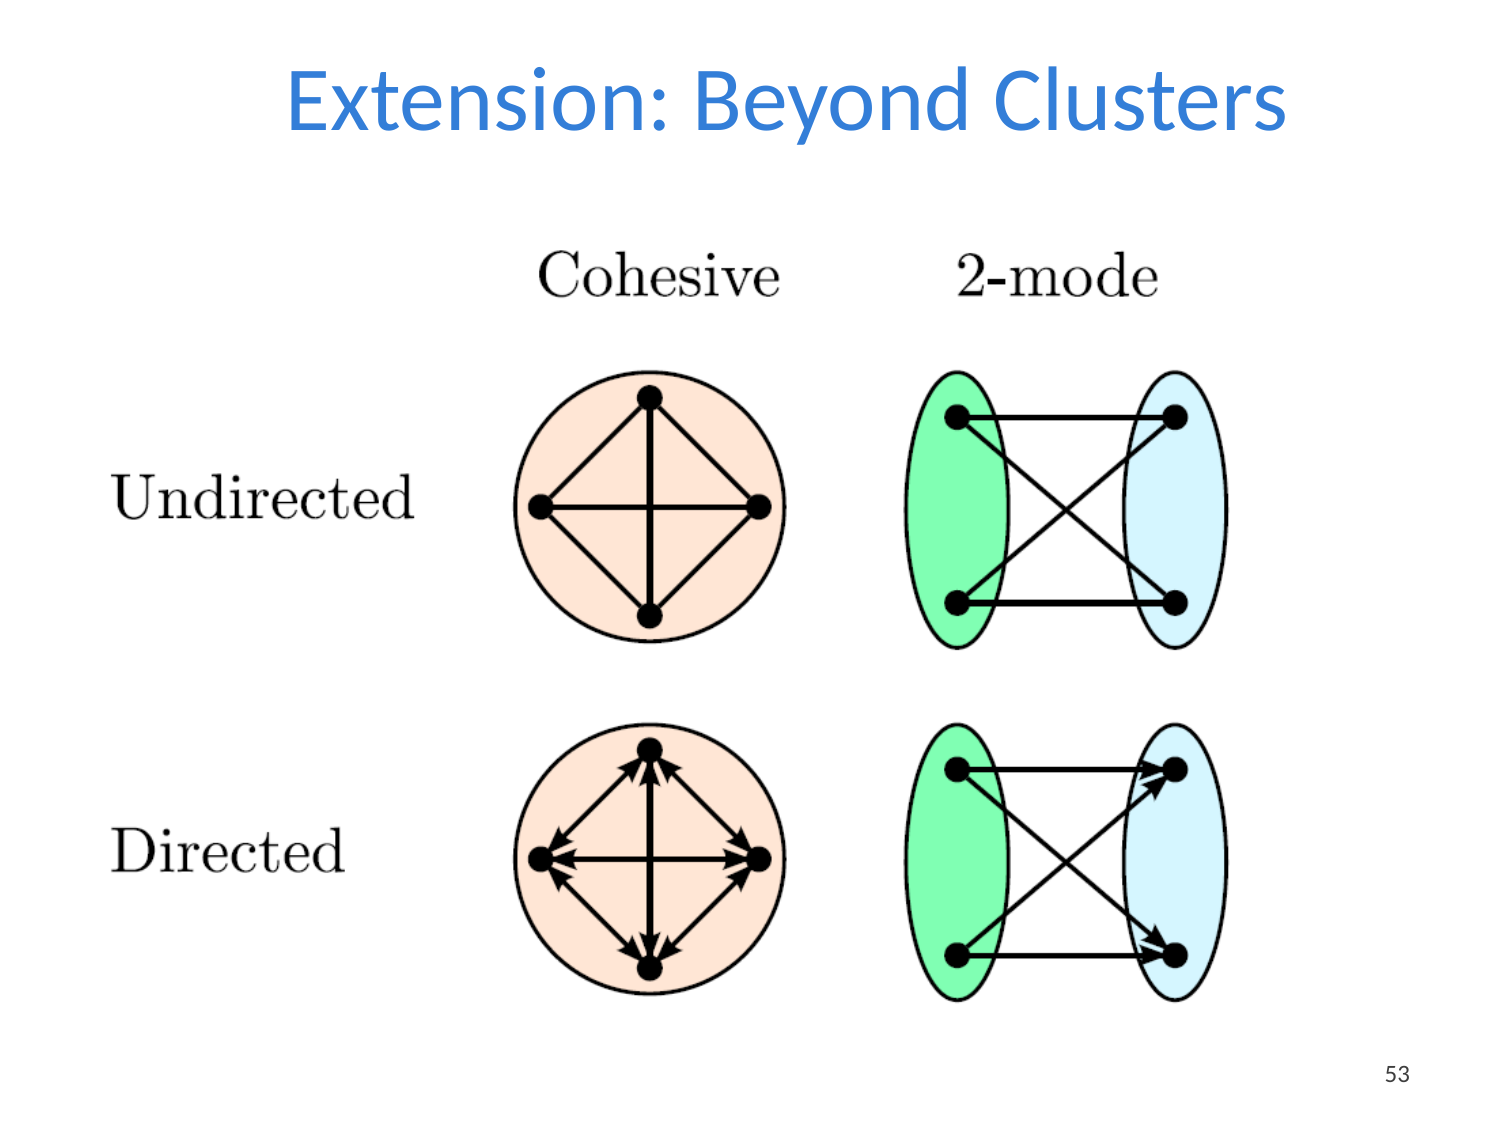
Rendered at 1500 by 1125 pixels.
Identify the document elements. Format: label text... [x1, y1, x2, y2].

slide_number ‹#› [1074, 1042, 1425, 1103]
picture [99, 237, 1242, 1013]
title Extension: Beyond Clusters [75, 12, 1500, 175]
